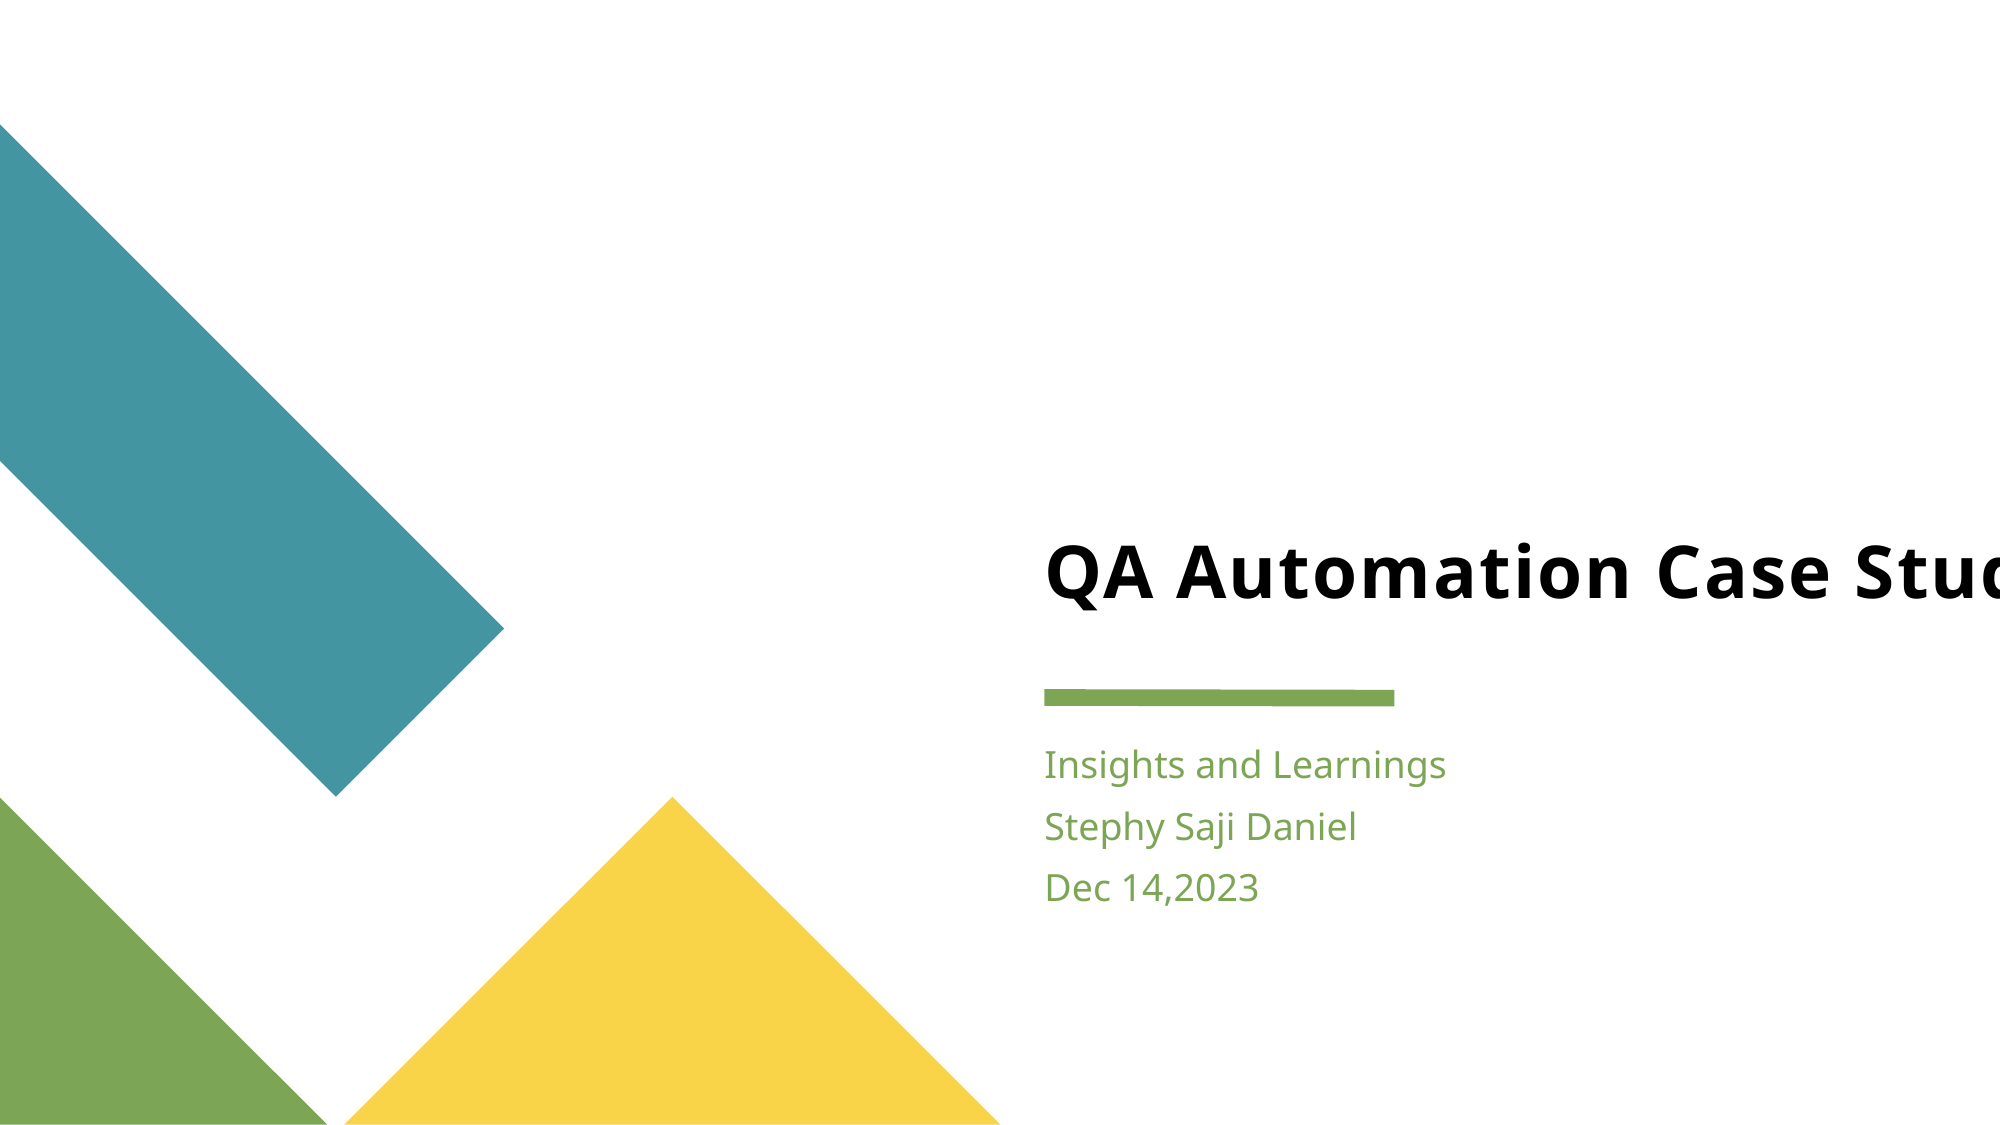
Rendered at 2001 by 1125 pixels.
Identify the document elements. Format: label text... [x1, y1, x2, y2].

list Insights and Learnings Stephy Saji Daniel Dec 14,2023 [1044, 746, 1946, 1010]
title QA Automation Case Study [1044, 143, 2000, 615]
